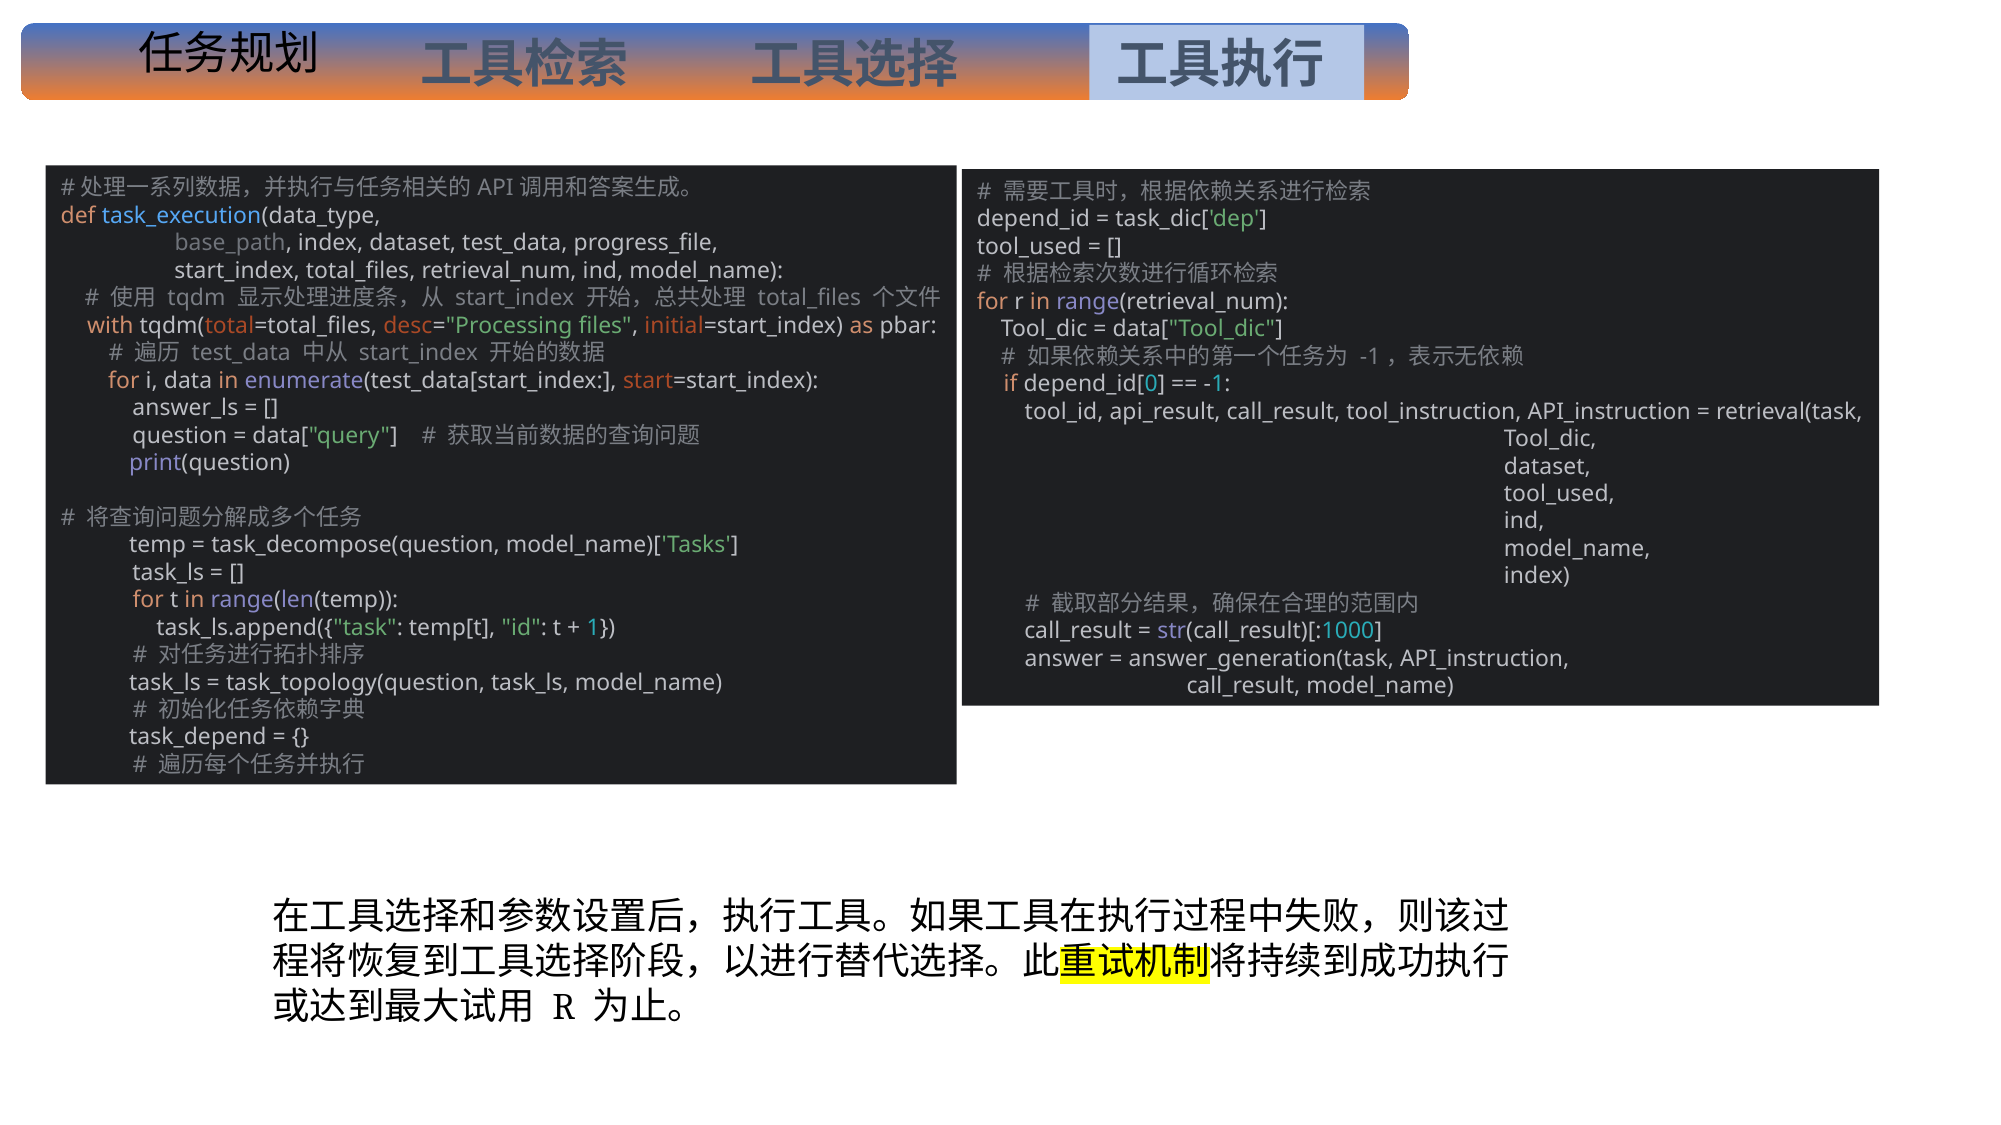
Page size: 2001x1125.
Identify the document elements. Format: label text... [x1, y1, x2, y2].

text_box #处理一系列数据，并执行与任务相关的API调用和答案生成。 def task_execution(data_type, base_path, index, dataset, test_data, progress_file, start_index, total_files, retrieval_num, ind, model_name): # 使用 tqdm 显示处理进度条，从 start_index 开始，总共处理 total_files 个文件 with tqdm(total=total_files, desc="Processing files", initial=start_index) as pbar: # 遍历 test_data 中从 start_index 开始的数据 for i, data in enumerate(test_data[start_index:], start=start_index): answer_ls = [] question = data["query"] # 获取当前数据的查询问题 print(question) # 将查询问题分解成多个任务 temp = task_decompose(question, model_name)['Tasks'] task_ls = [] for t in range(len(temp)): task_ls.append({"task": temp[t], "id": t + 1}) # 对任务进行拓扑排序 task_ls = task_topology(question, task_ls, model_name) # 初始化任务依赖字典 task_depend = {} # 遍历每个任务并执行 [45, 165, 957, 785]
text_box 在工具选择和参数设置后，执行工具。如果工具在执行过程中失败，则该过程将恢复到工具选择阶段，以进行替代选择。此重试机制将持续到成功执行或达到最大试用 R 为止。 [257, 884, 1541, 1035]
text_box 工具选择 [735, 23, 1101, 101]
text_box [20, 22, 1401, 101]
text_box 工具执行 [1101, 23, 2000, 101]
text_box 工具检索 [405, 23, 735, 101]
text_box # 需要工具时，根据依赖关系进行检索 depend_id = task_dic['dep'] tool_used = [] # 根据检索次数进行循环检索 for r in range(retrieval_num): Tool_dic = data["Tool_dic"] # 如果依赖关系中的第一个任务为 -1，表示无依赖 if depend_id[0] == -1: tool_id, api_result, call_result, tool_instruction, API_instruction = retrieval(task, Tool_dic, dataset, tool_used, ind, model_name, index) # 截取部分结果，确保在合理的范围内 call_result = str(call_result)[:1000] answer = answer_generation(task, API_instruction, call_result, model_name) [961, 169, 1880, 706]
title 任务规划 [123, 23, 405, 88]
